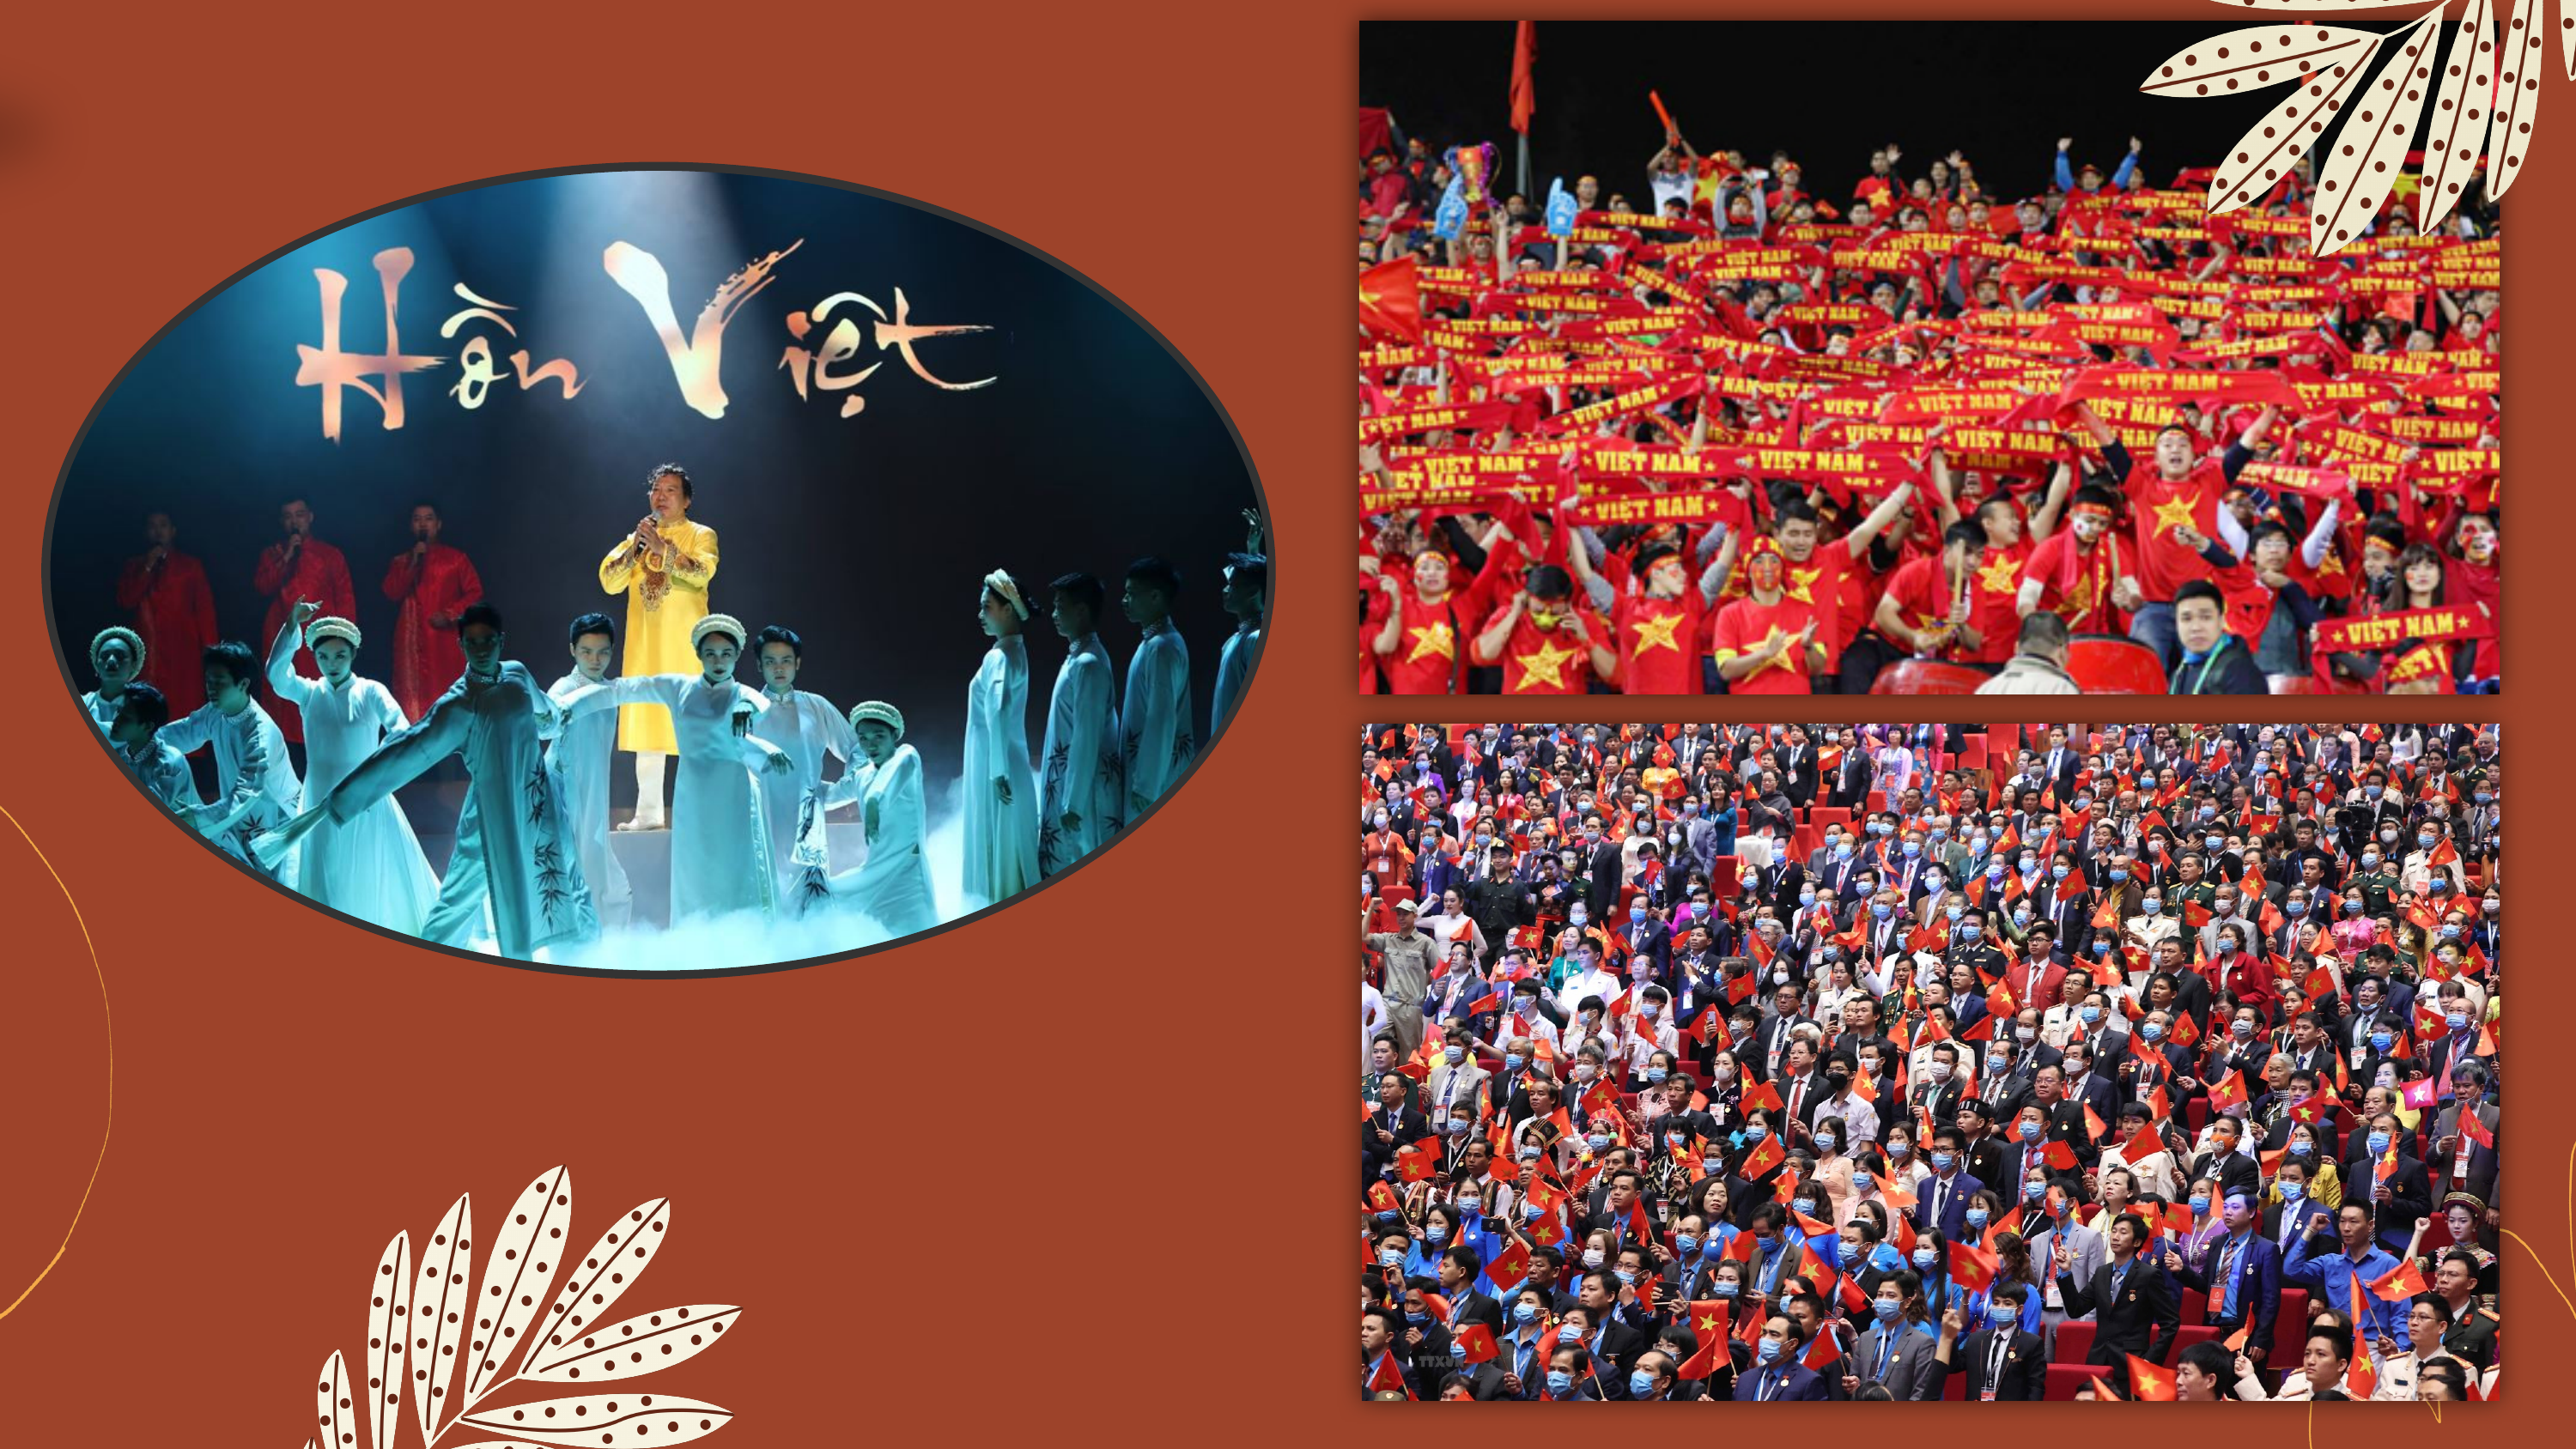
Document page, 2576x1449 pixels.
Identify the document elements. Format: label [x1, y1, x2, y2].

picture [1362, 724, 2576, 1449]
picture [0, 166, 1272, 1449]
picture [1359, 0, 2576, 694]
